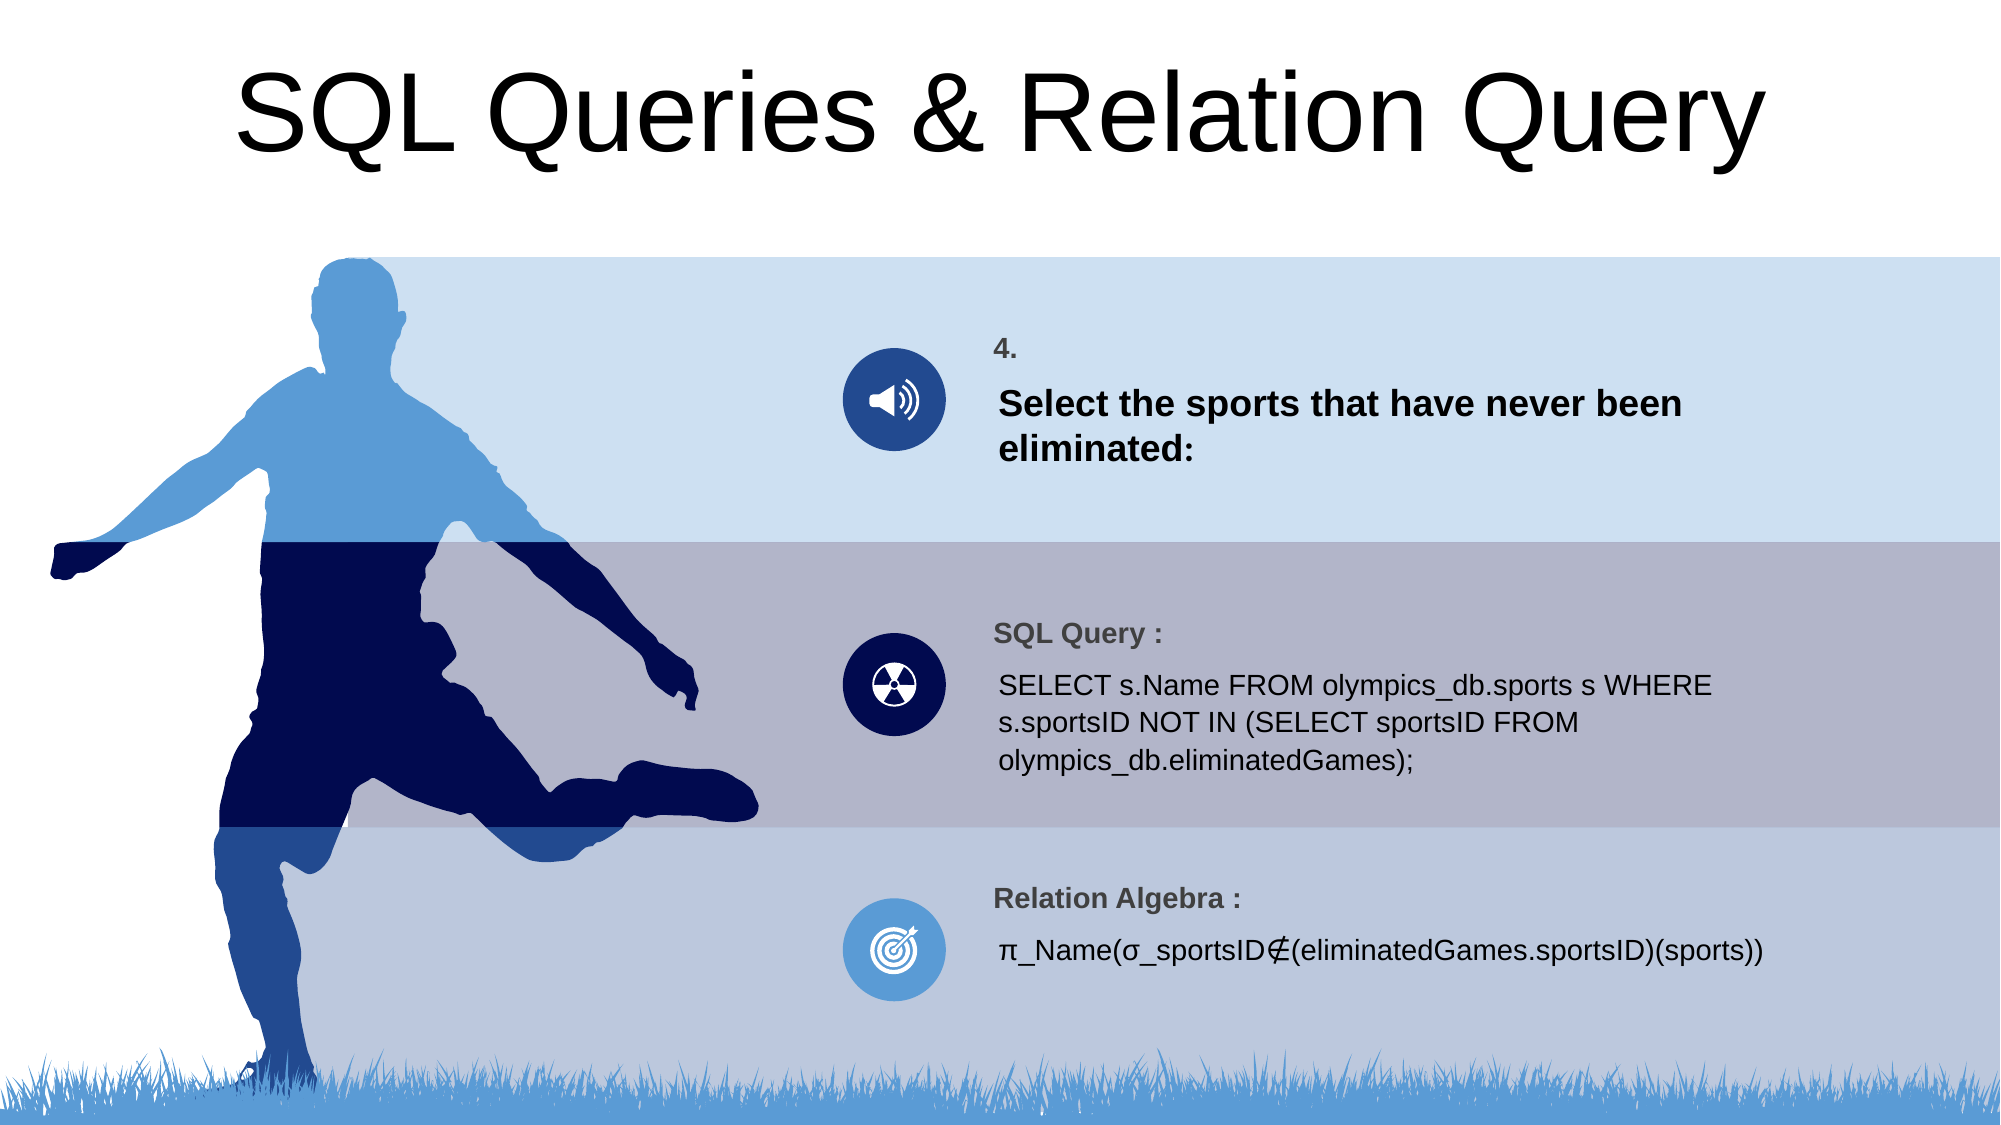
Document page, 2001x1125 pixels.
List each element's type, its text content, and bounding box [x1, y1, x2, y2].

text_box [485, 828, 624, 864]
text_box [841, 347, 947, 453]
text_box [978, 871, 1861, 972]
text_box [371, 256, 2000, 541]
list SQL Queries & Relation Query [0, 47, 2000, 166]
text_box [49, 541, 128, 582]
text_box [871, 661, 918, 708]
text_box [212, 826, 344, 1046]
text_box [869, 923, 921, 976]
text_box [897, 377, 921, 423]
text_box [218, 544, 347, 826]
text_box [978, 321, 1861, 478]
text_box [841, 632, 947, 738]
text_box [868, 382, 896, 419]
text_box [0, 1046, 2000, 1125]
text_box [841, 897, 947, 1003]
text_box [978, 606, 1861, 871]
text_box [70, 256, 568, 544]
text_box [281, 826, 2000, 1046]
text_box [347, 541, 2000, 828]
